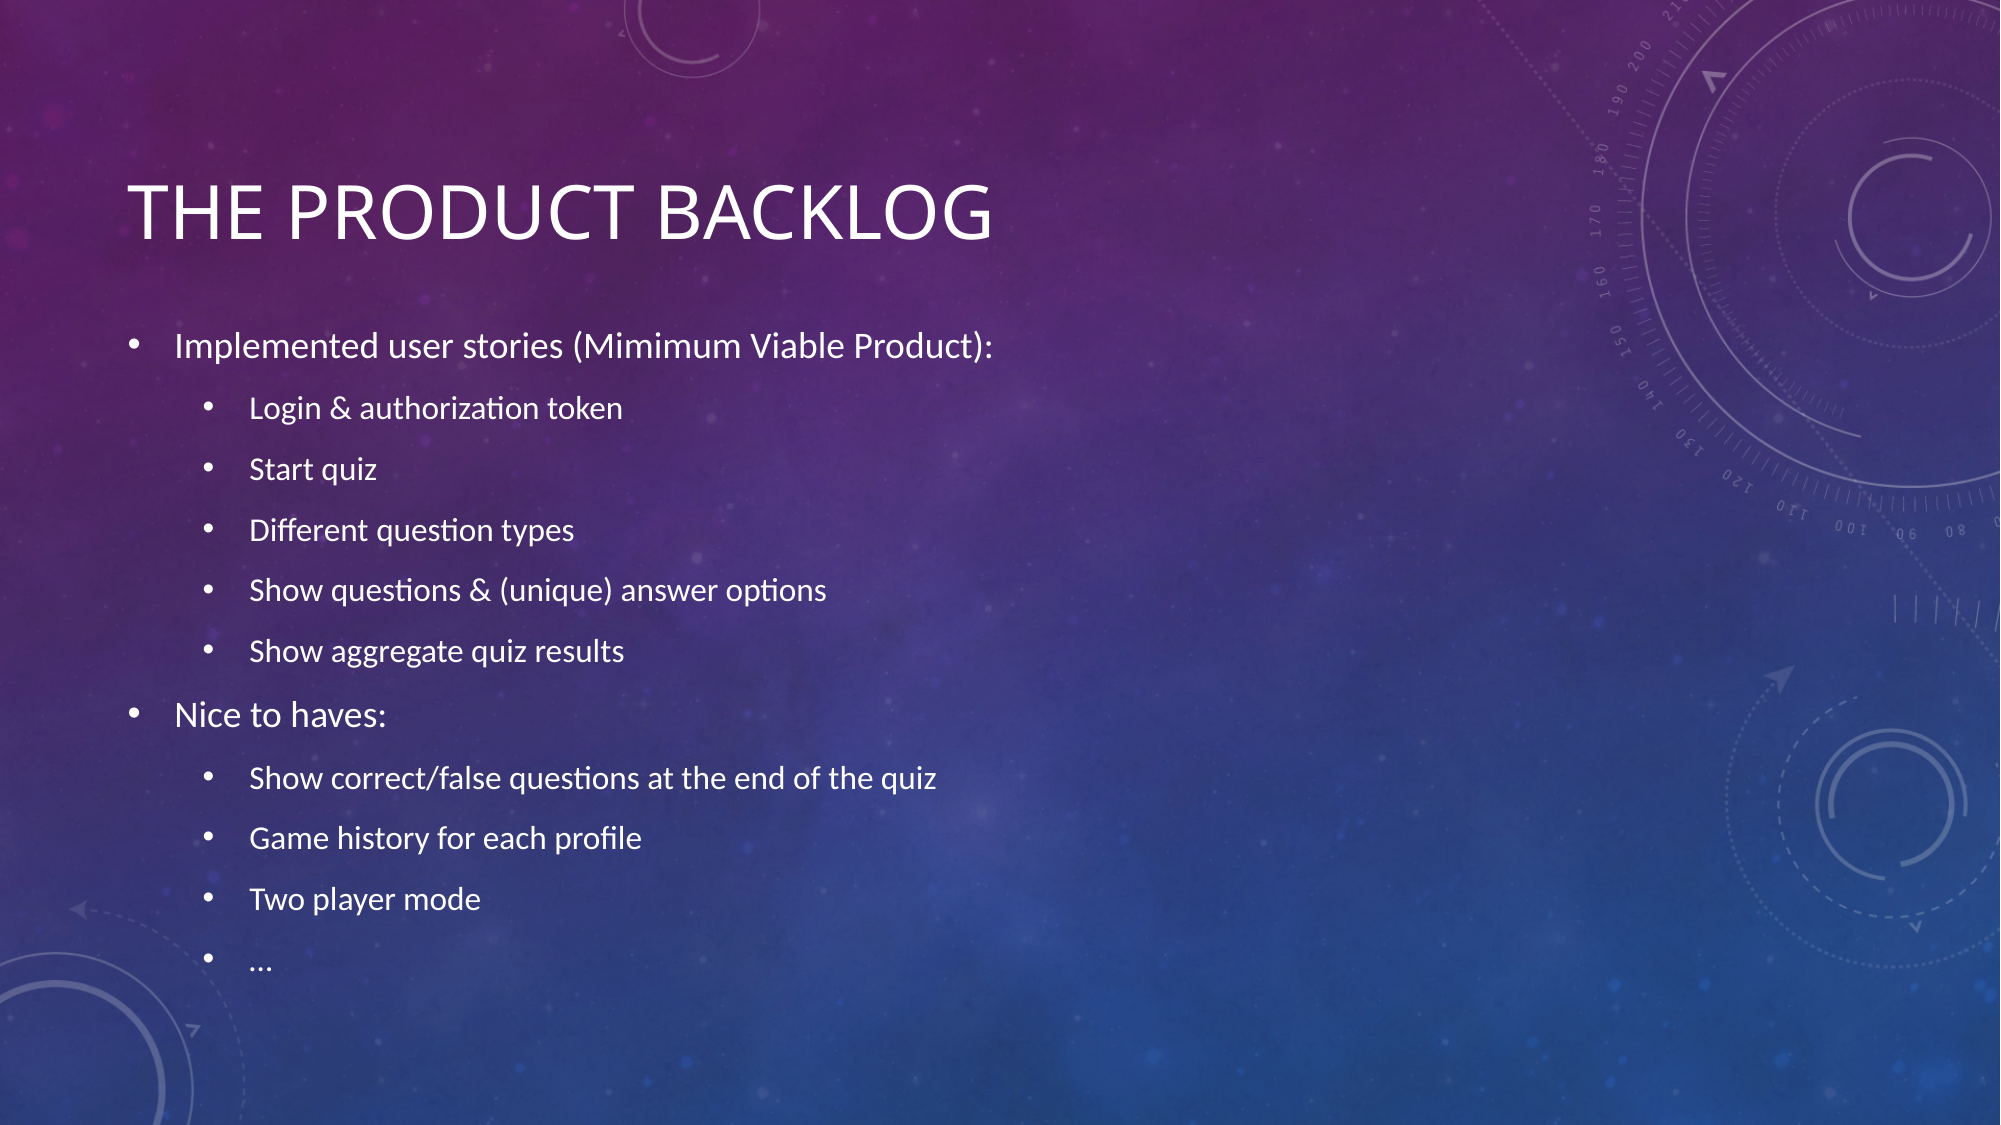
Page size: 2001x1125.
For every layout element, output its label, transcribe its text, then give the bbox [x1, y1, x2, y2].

list Implemented user stories (Mimimum Viable Product): Login & authorization token Start quiz Different question types Show questions & (unique) answer options Show aggregate quiz results Nice to haves: Show correct/false questions at the end of the quiz Game history for each profile Two player mode … [112, 275, 1775, 1024]
picture [0, 0, 2000, 1125]
title The product backlog [112, 99, 1775, 275]
